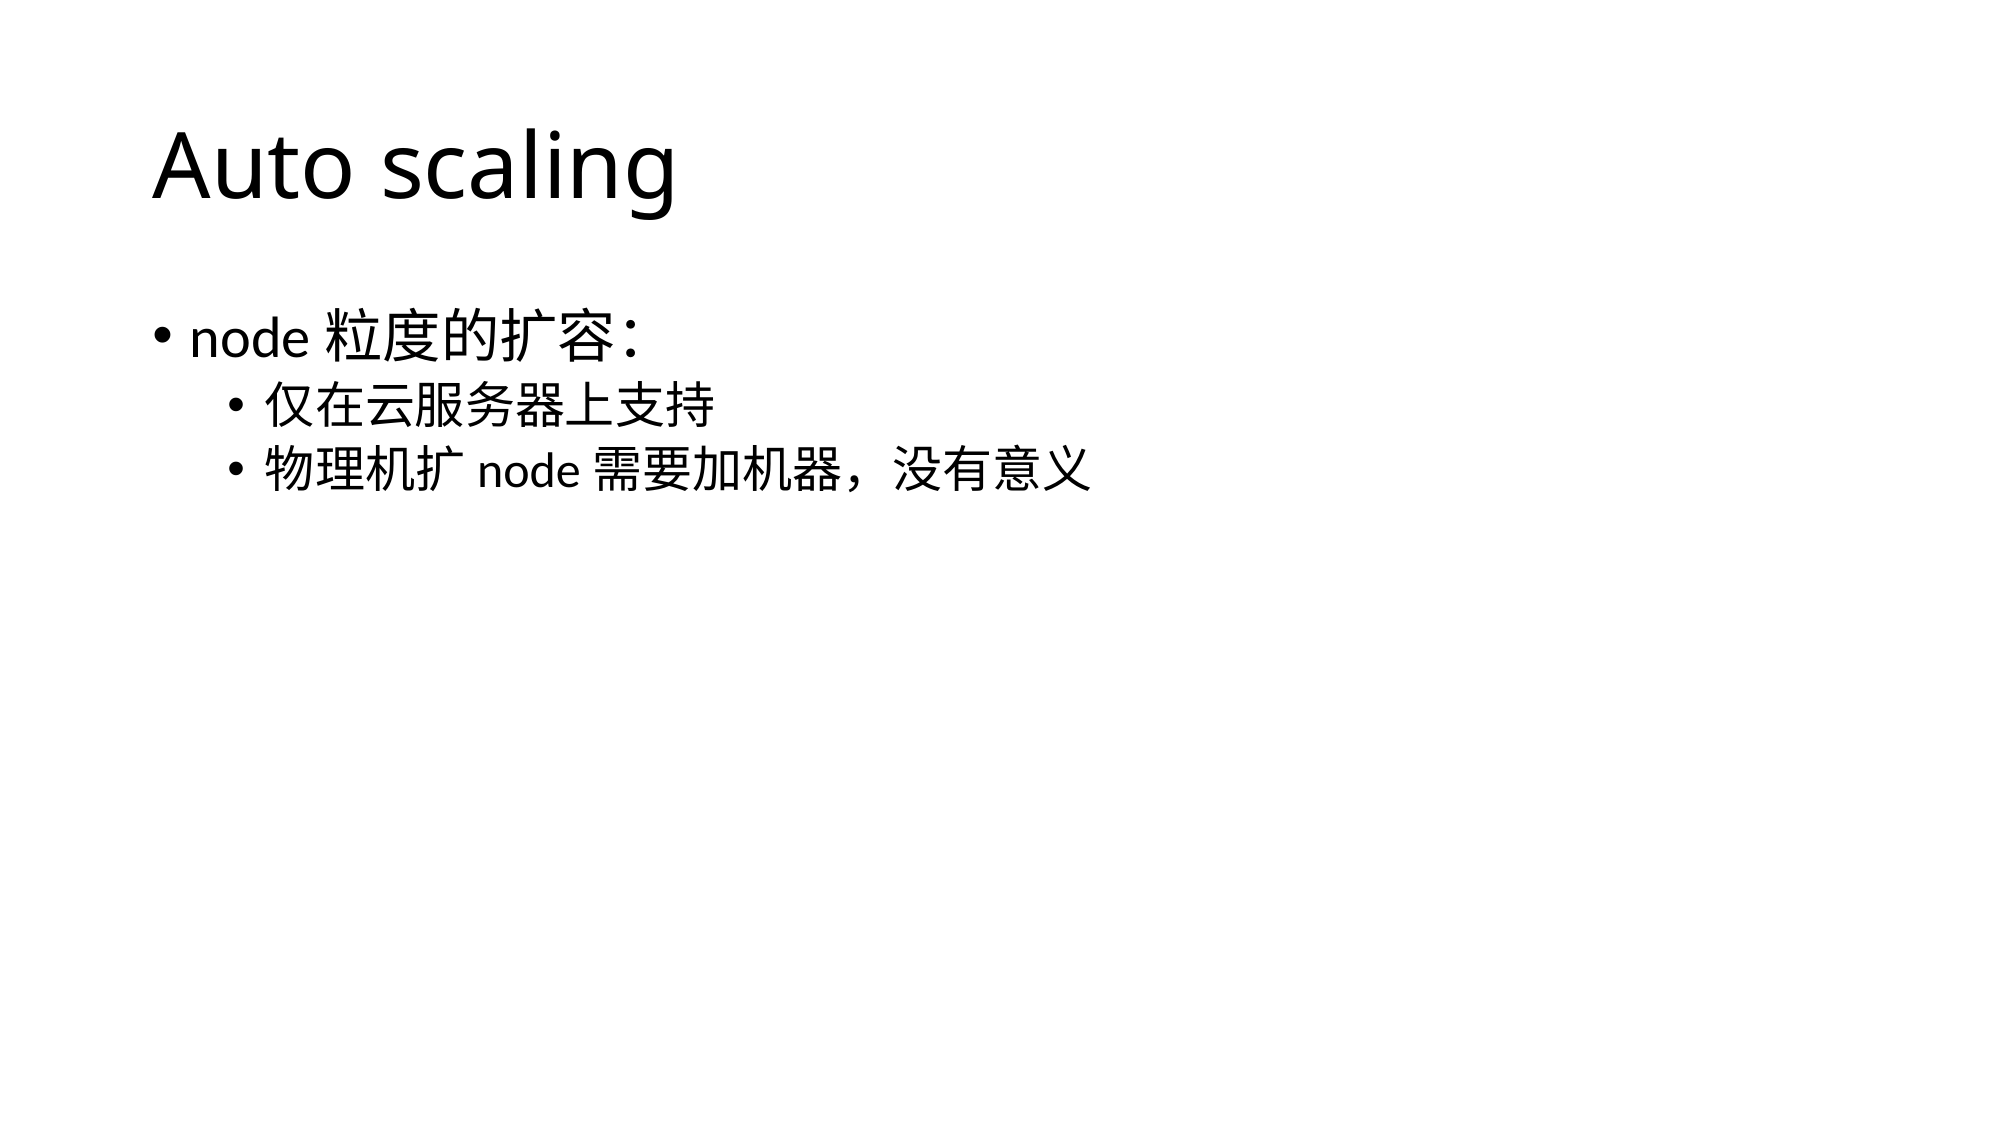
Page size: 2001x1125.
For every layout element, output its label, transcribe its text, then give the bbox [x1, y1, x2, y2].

list node粒度的扩容： 仅在云服务器上支持 物理机扩node需要加机器，没有意义 [137, 299, 1863, 1014]
title Auto scaling [137, 59, 1863, 278]
